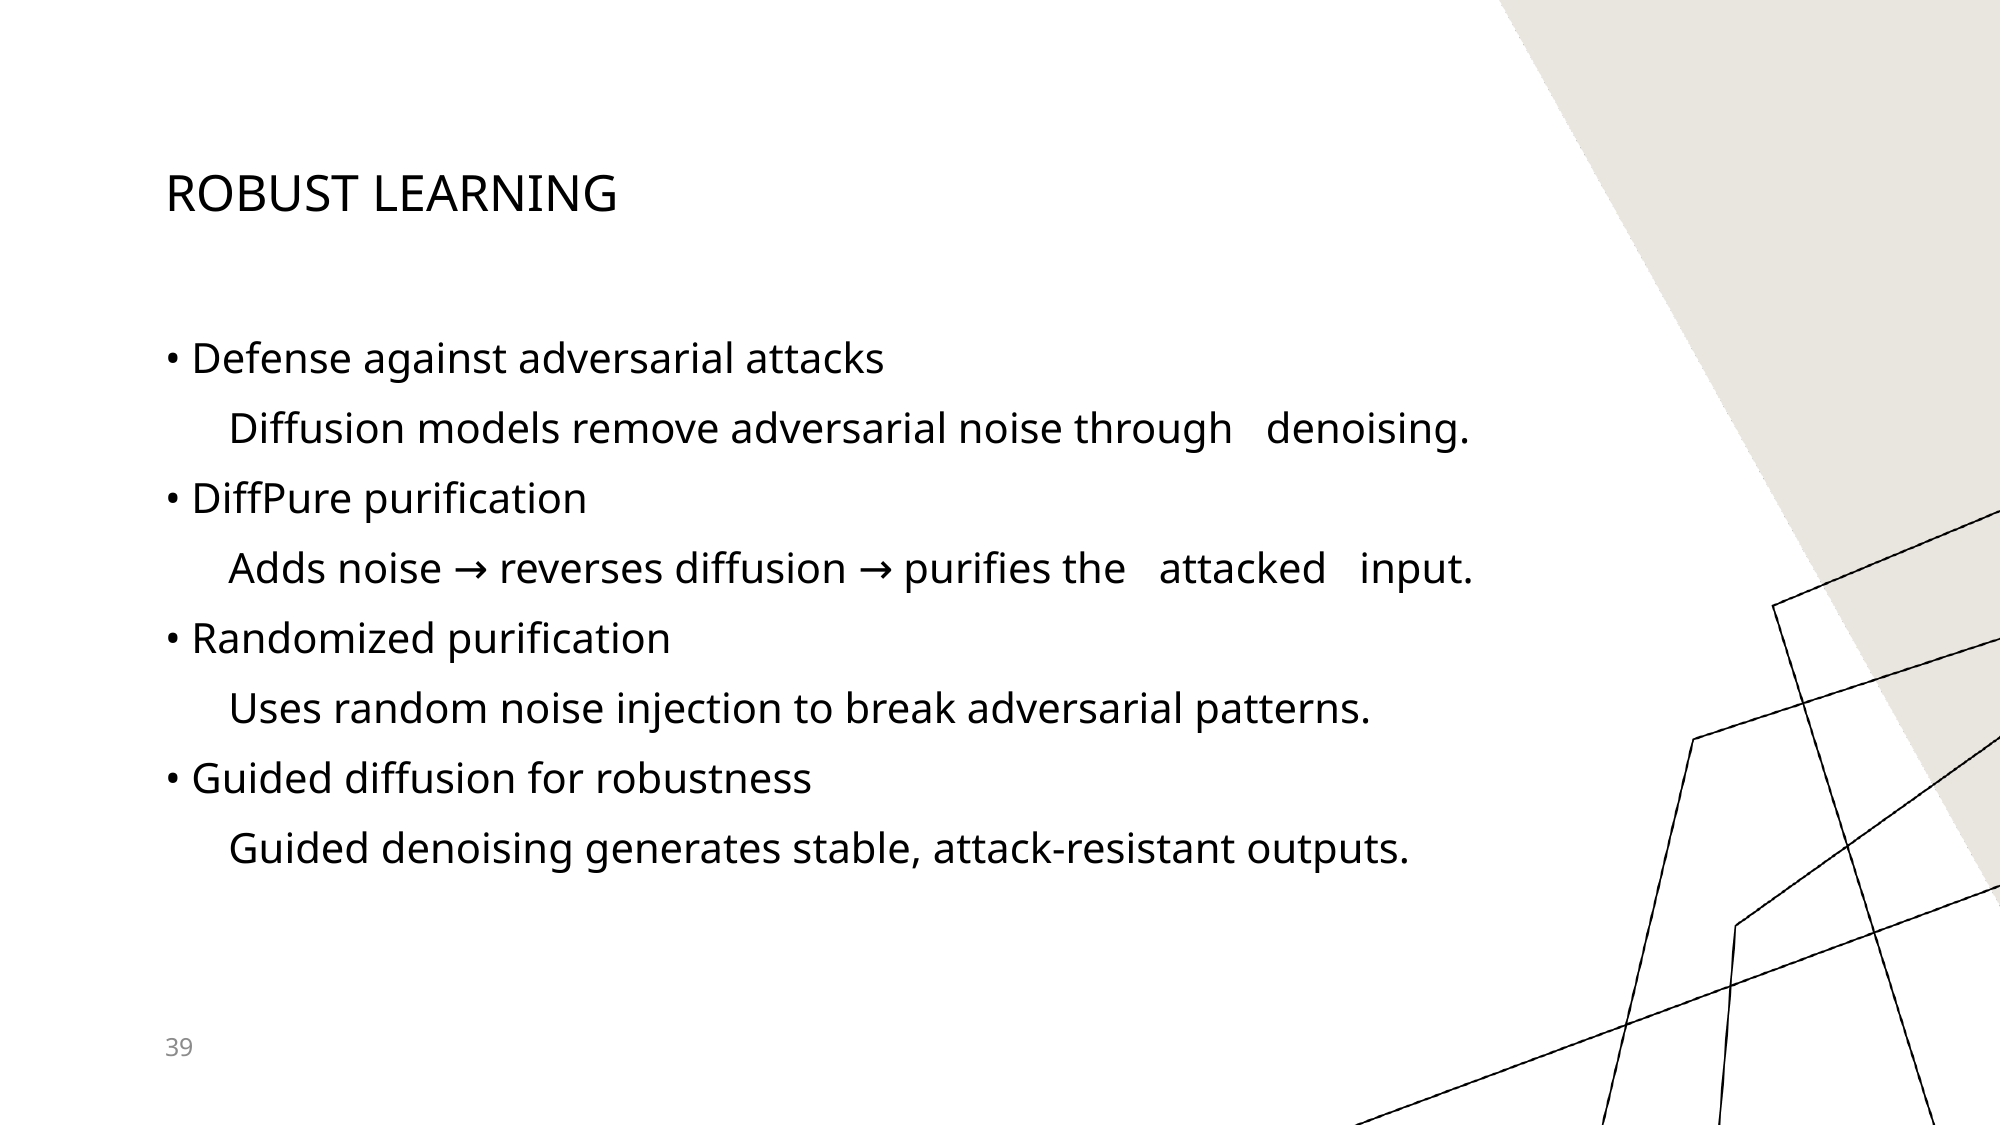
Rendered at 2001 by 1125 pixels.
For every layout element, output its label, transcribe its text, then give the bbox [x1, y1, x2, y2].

list • Defense against adversarial attacks Diffusion models remove adversarial noise through denoising. • DiffPure purification Adds noise → reverses diffusion → purifies the attacked input. • Randomized purification Uses random noise injection to break adversarial patterns. • Guided diffusion for robustness Guided denoising generates stable, attack-resistant outputs. [150, 329, 1999, 1024]
picture [1281, 0, 2000, 1125]
title Robust Learning [150, 59, 1344, 329]
slide_number 39 [150, 1024, 254, 1074]
